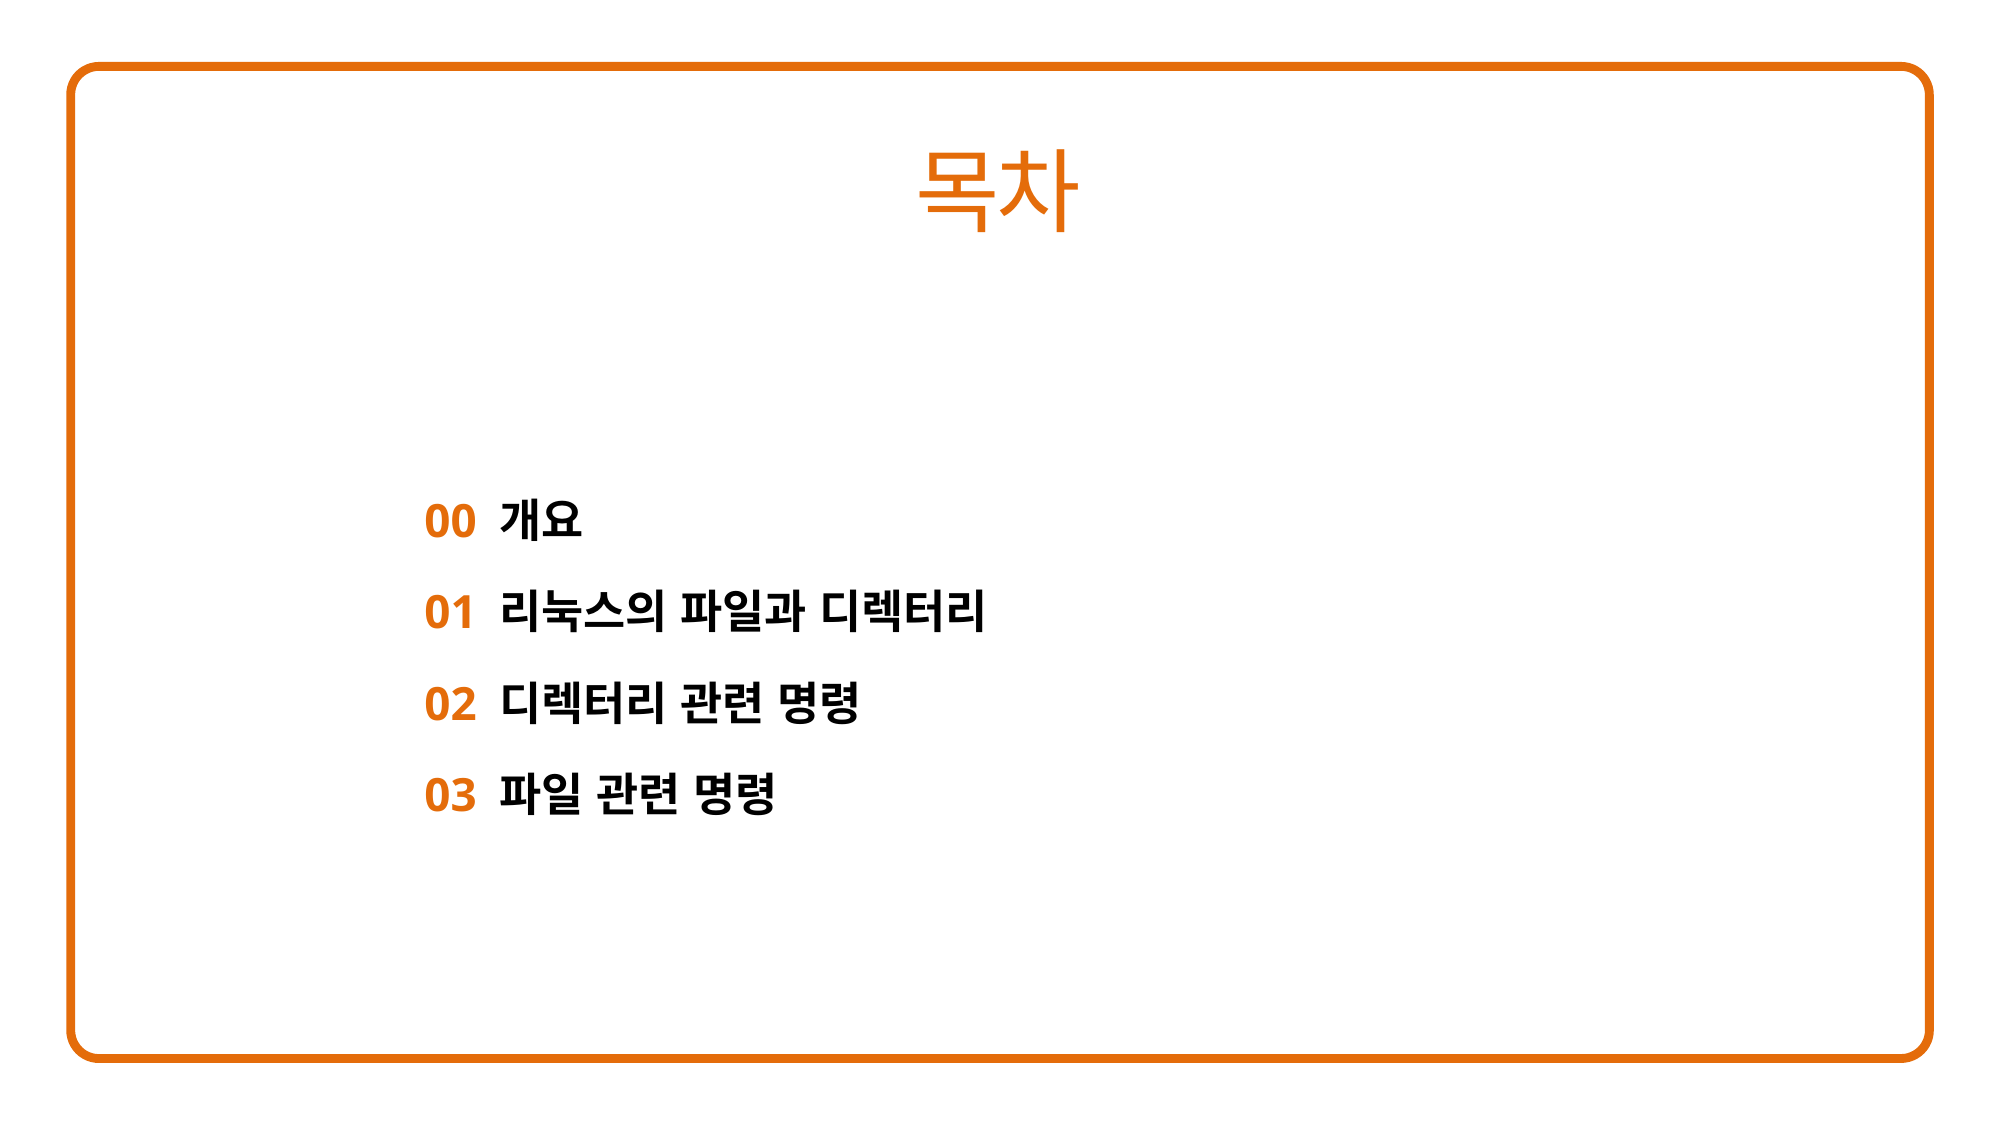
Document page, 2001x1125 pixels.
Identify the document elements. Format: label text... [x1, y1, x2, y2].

list 00 개요 01 리눅스의 파일과 디렉터리 02 디렉터리 관련 명령 03 파일 관련 명령 [409, 455, 1674, 978]
